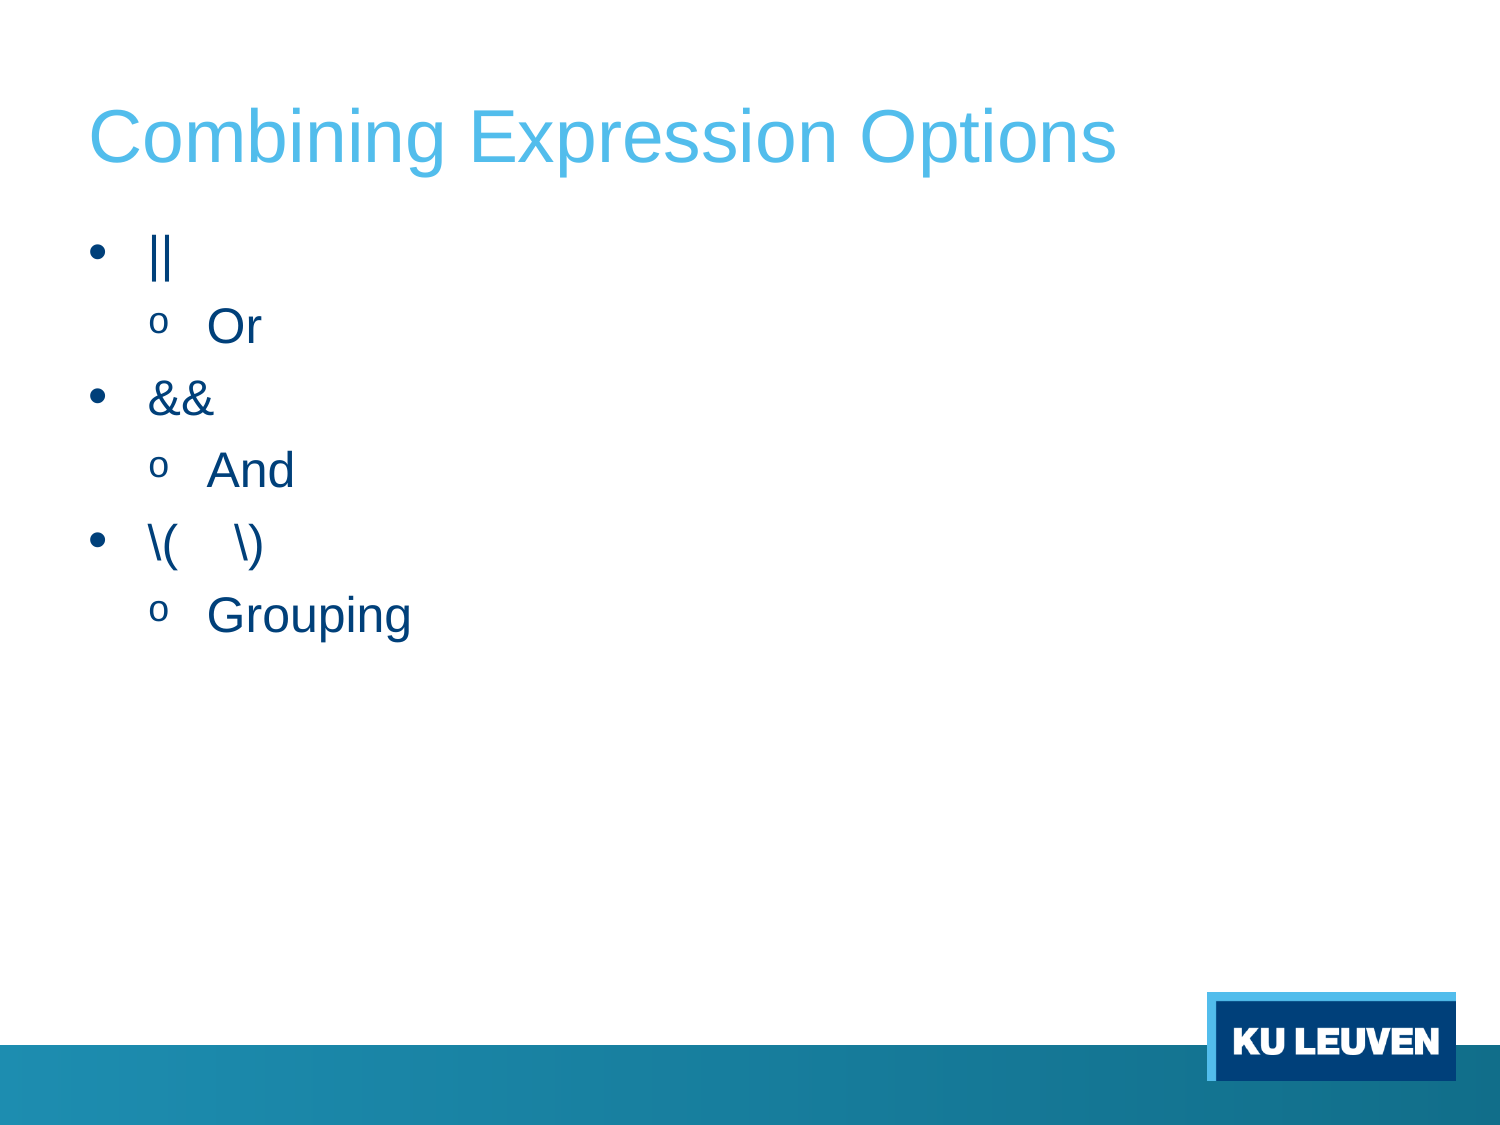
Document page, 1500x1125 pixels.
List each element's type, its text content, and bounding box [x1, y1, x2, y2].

picture [1207, 992, 1456, 1081]
list || Or && And \( \) Grouping [88, 221, 1456, 948]
title Combining Expression Options [88, 29, 1456, 178]
